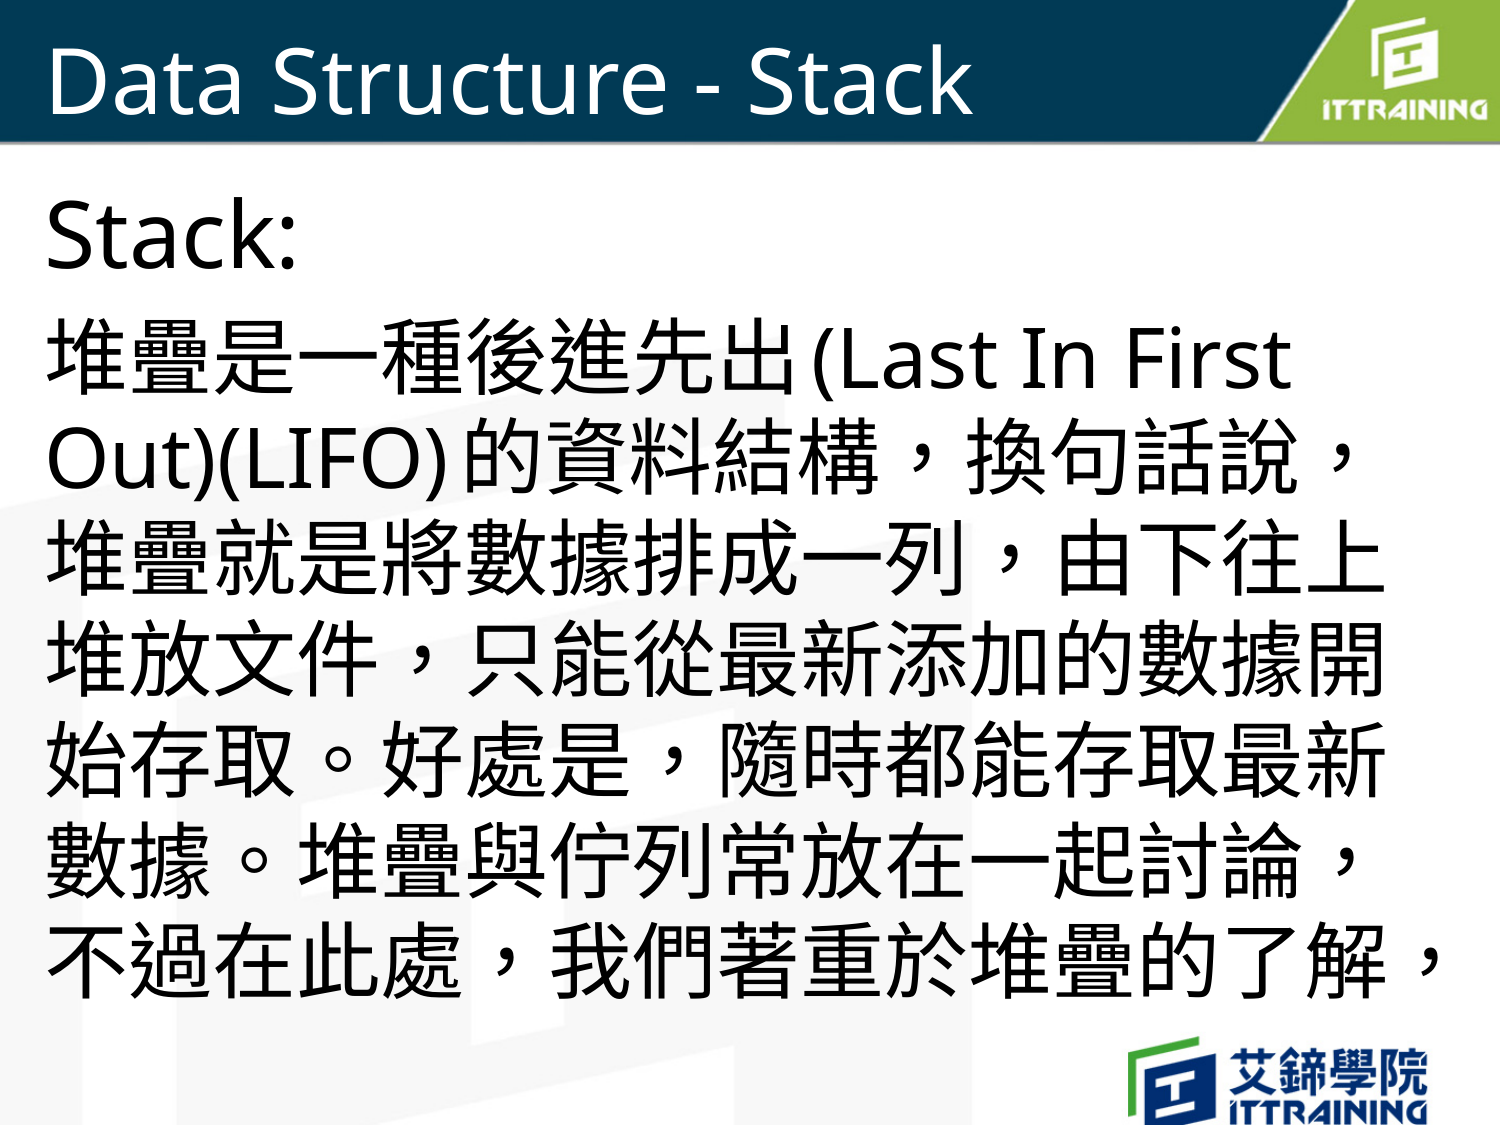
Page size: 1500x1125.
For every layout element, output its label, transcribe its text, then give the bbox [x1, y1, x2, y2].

text_box Stack: 堆疊是一種後進先出(Last In First Out)(LIFO)的資料結構，換句話說，堆疊就是將數據排成一列，由下往上堆放文件，只能從最新添加的數據開始存取。好處是，隨時都能存取最新數據。堆疊與佇列常放在一起討論，不過在此處，我們著重於堆疊的了解， [29, 168, 1414, 1035]
picture [0, 0, 1500, 1125]
title Data Structure - Stack [29, 0, 1380, 168]
